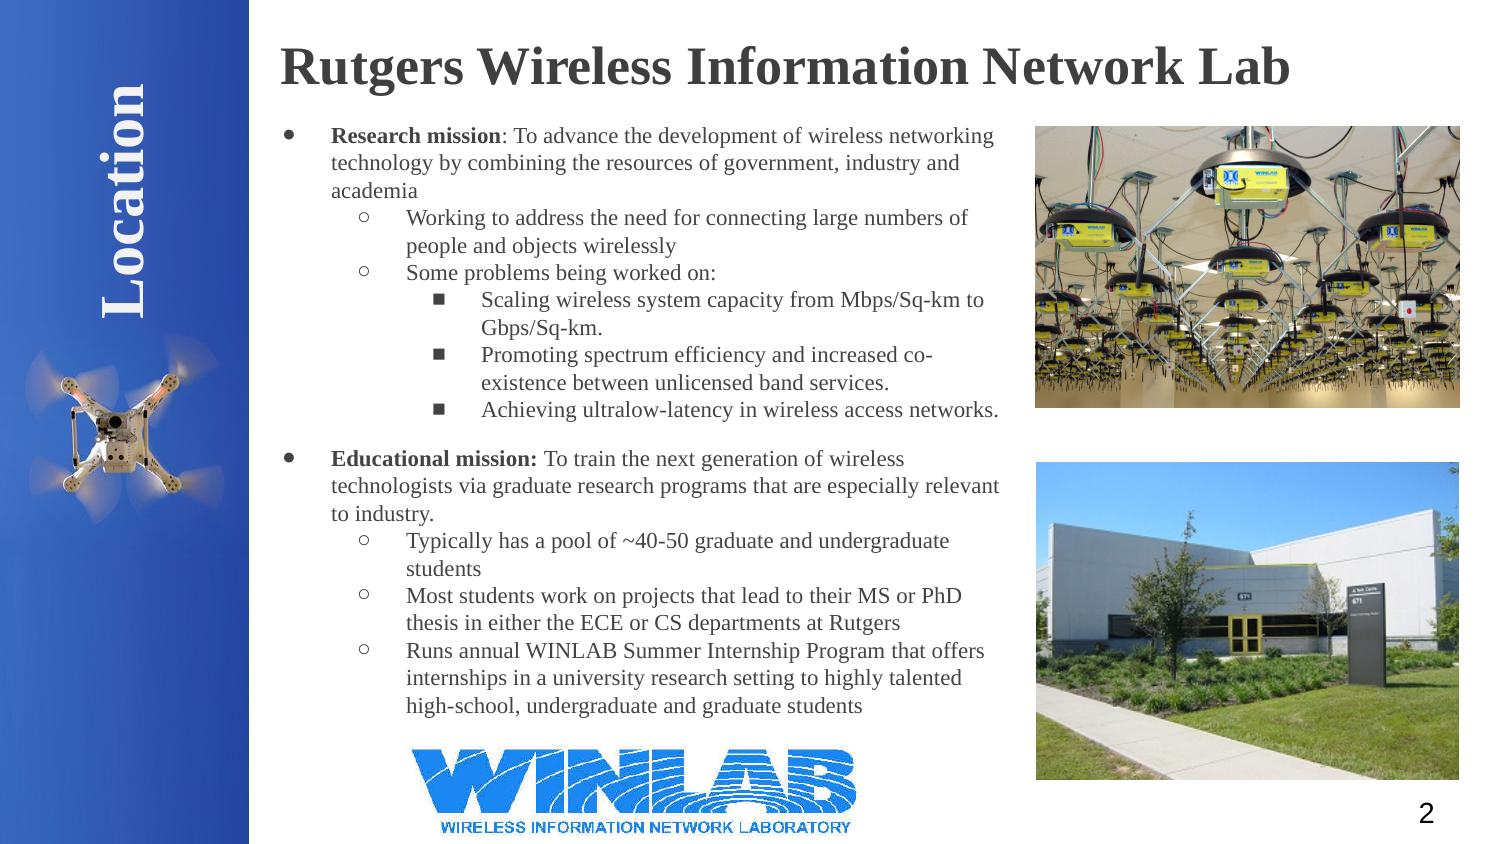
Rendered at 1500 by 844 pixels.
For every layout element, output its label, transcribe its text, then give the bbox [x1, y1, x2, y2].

title Rutgers Wireless Information Network Lab [265, 0, 1459, 127]
text_box Research mission: To advance the development of wireless networking technology by combining the resources of government, industry and academia Working to address the need for connecting large numbers of people and objects wirelessly Some problems being worked on: Scaling wireless system capacity from Mbps/Sq-km to Gbps/Sq-km. Promoting spectrum efficiency and increased co-existence between unlicensed band services. Achieving ultralow-latency in wireless access networks. Educational mission: To train the next generation of wireless technologists via graduate research programs that are especially relevant to industry. Typically has a pool of ~40-50 graduate and undergraduate students Most students work on projects that lead to their MS or PhD thesis in either the ECE or CS departments at Rutgers Runs annual WINLAB Summer Internship Program that offers internships in a university research setting to highly talented high-school, undergraduate and graduate students [241, 105, 1028, 739]
text_box Location [65, 0, 196, 335]
slide_number 2 [1403, 779, 1494, 844]
picture [0, 0, 1500, 844]
